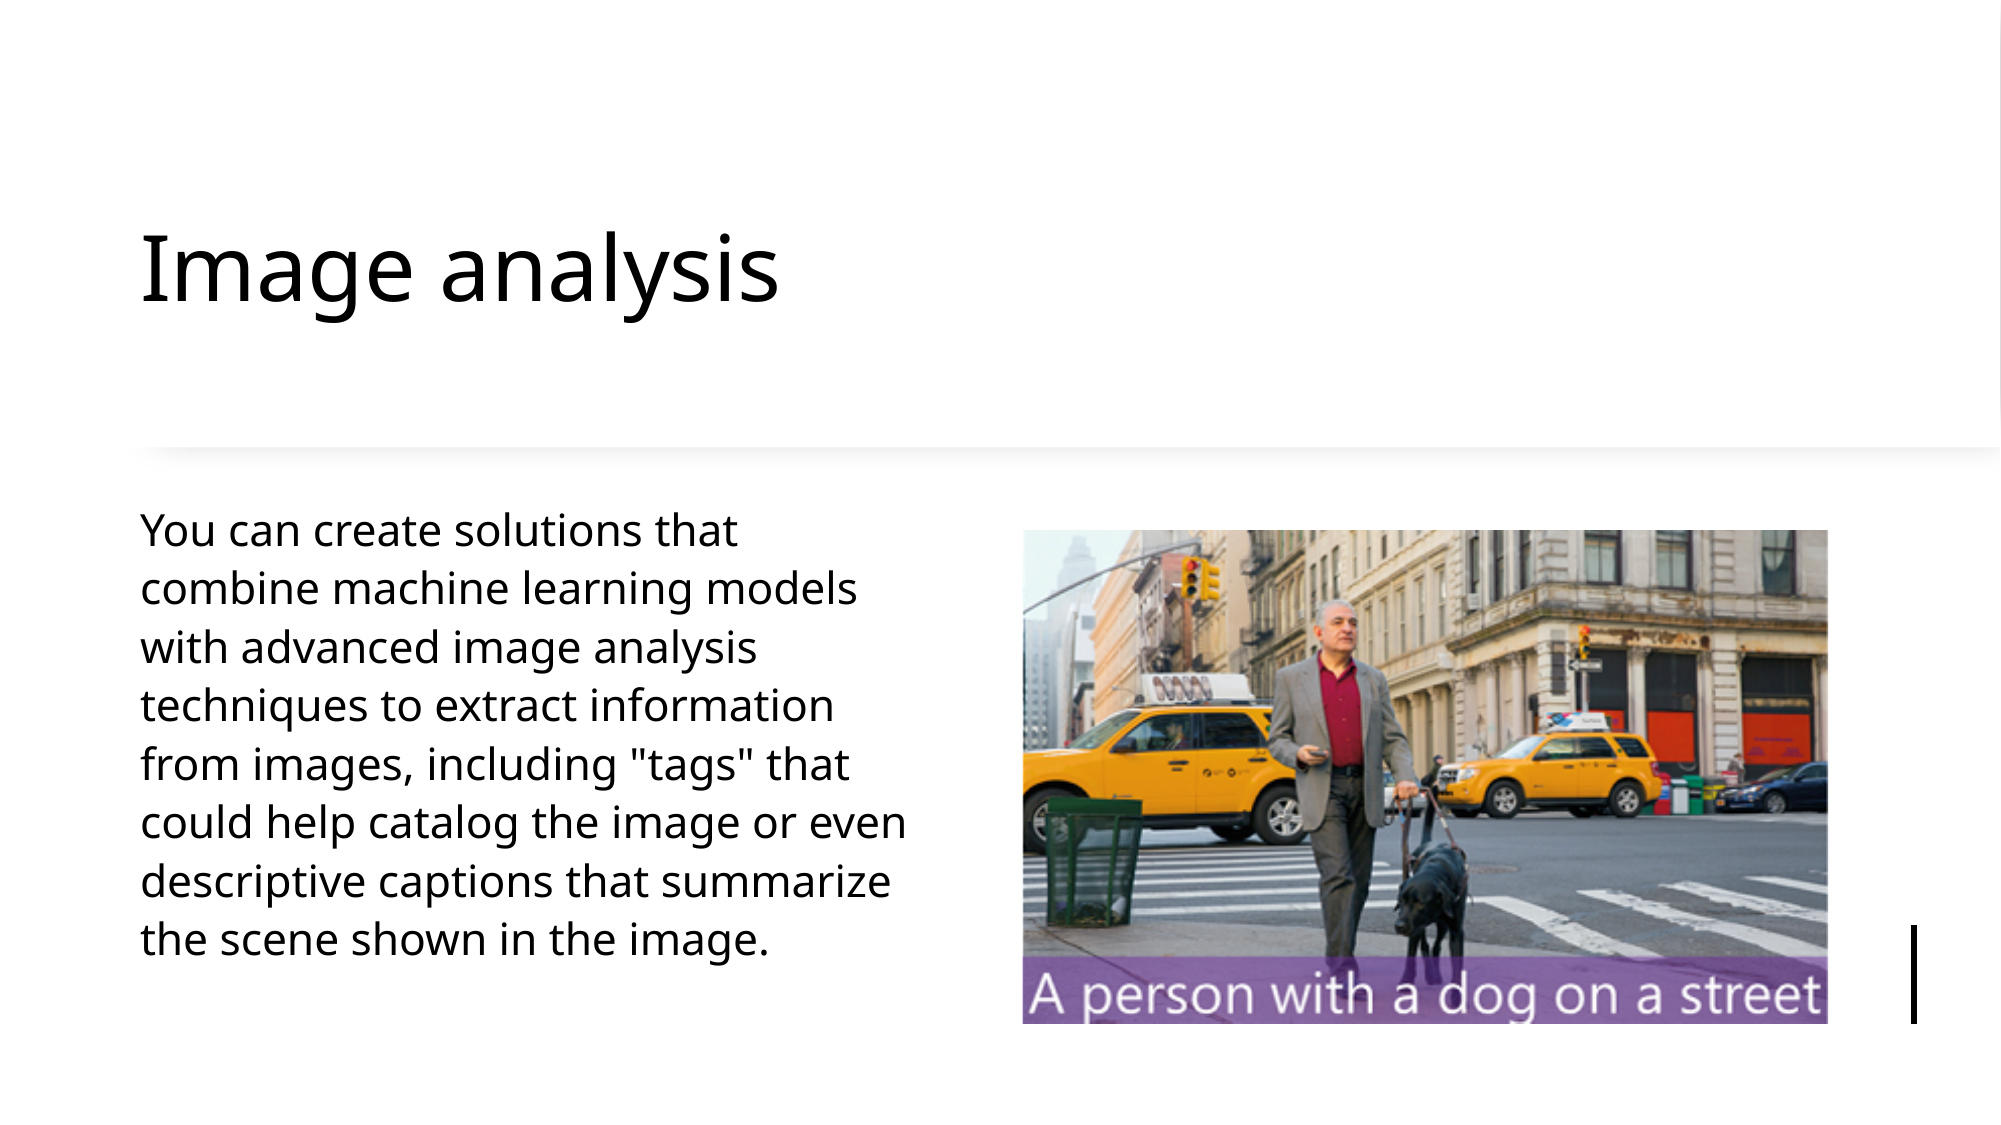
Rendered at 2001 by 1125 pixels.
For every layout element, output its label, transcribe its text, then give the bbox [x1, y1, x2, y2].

title Image analysis [124, 140, 1784, 390]
text_box [0, 448, 2000, 1125]
list You can create solutions that combine machine learning models with advanced image analysis techniques to extract information from images, including "tags" that could help catalog the image or even descriptive captions that summarize the scene shown in the image. [124, 488, 926, 987]
text_box [0, 0, 2000, 448]
picture [1022, 530, 1829, 1024]
